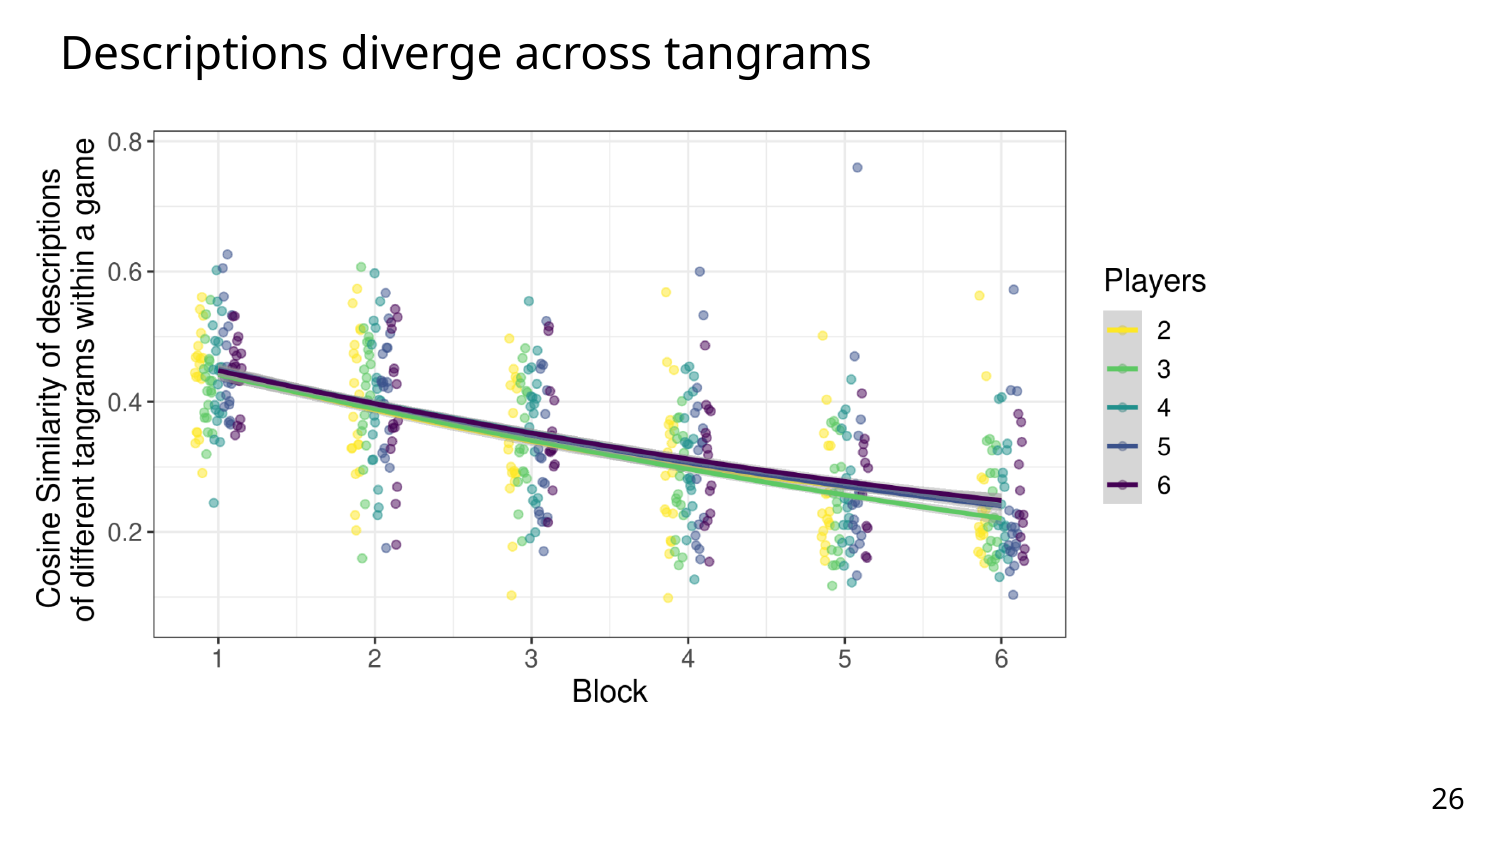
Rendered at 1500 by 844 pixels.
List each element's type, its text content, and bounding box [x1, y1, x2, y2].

slide_number ‹#› [1389, 764, 1480, 830]
title Descriptions diverge across tangrams [44, 0, 1185, 94]
picture [24, 118, 1231, 722]
